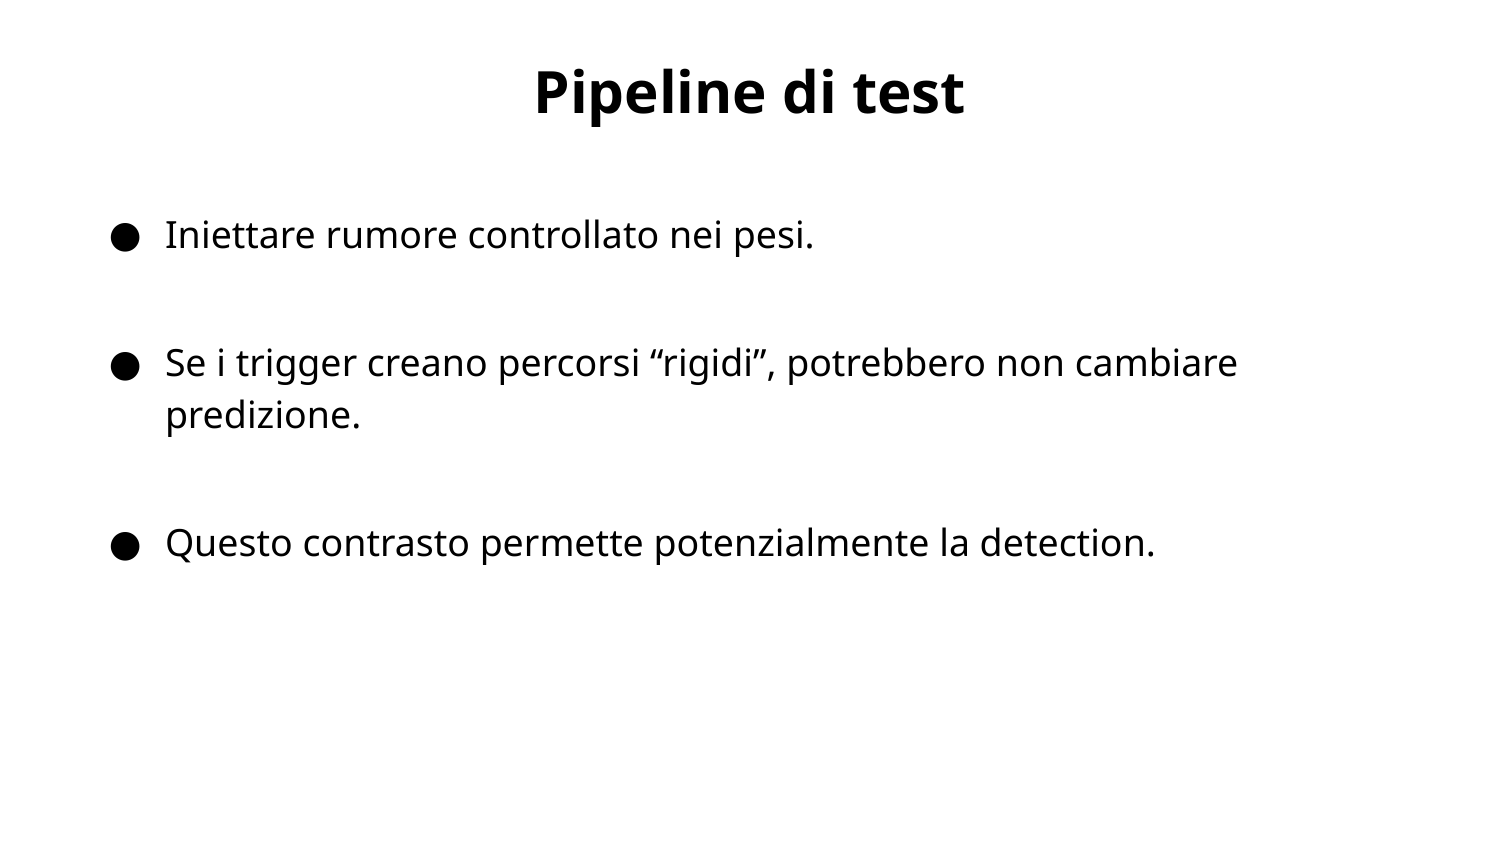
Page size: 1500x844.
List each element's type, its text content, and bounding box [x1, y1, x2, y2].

title Pipeline di test [75, 48, 1425, 142]
text_box Iniettare rumore controllato nei pesi. Se i trigger creano percorsi “rigidi”, potrebbero non cambiare predizione. Questo contrasto permette potenzialmente la detection. [74, 188, 1425, 750]
